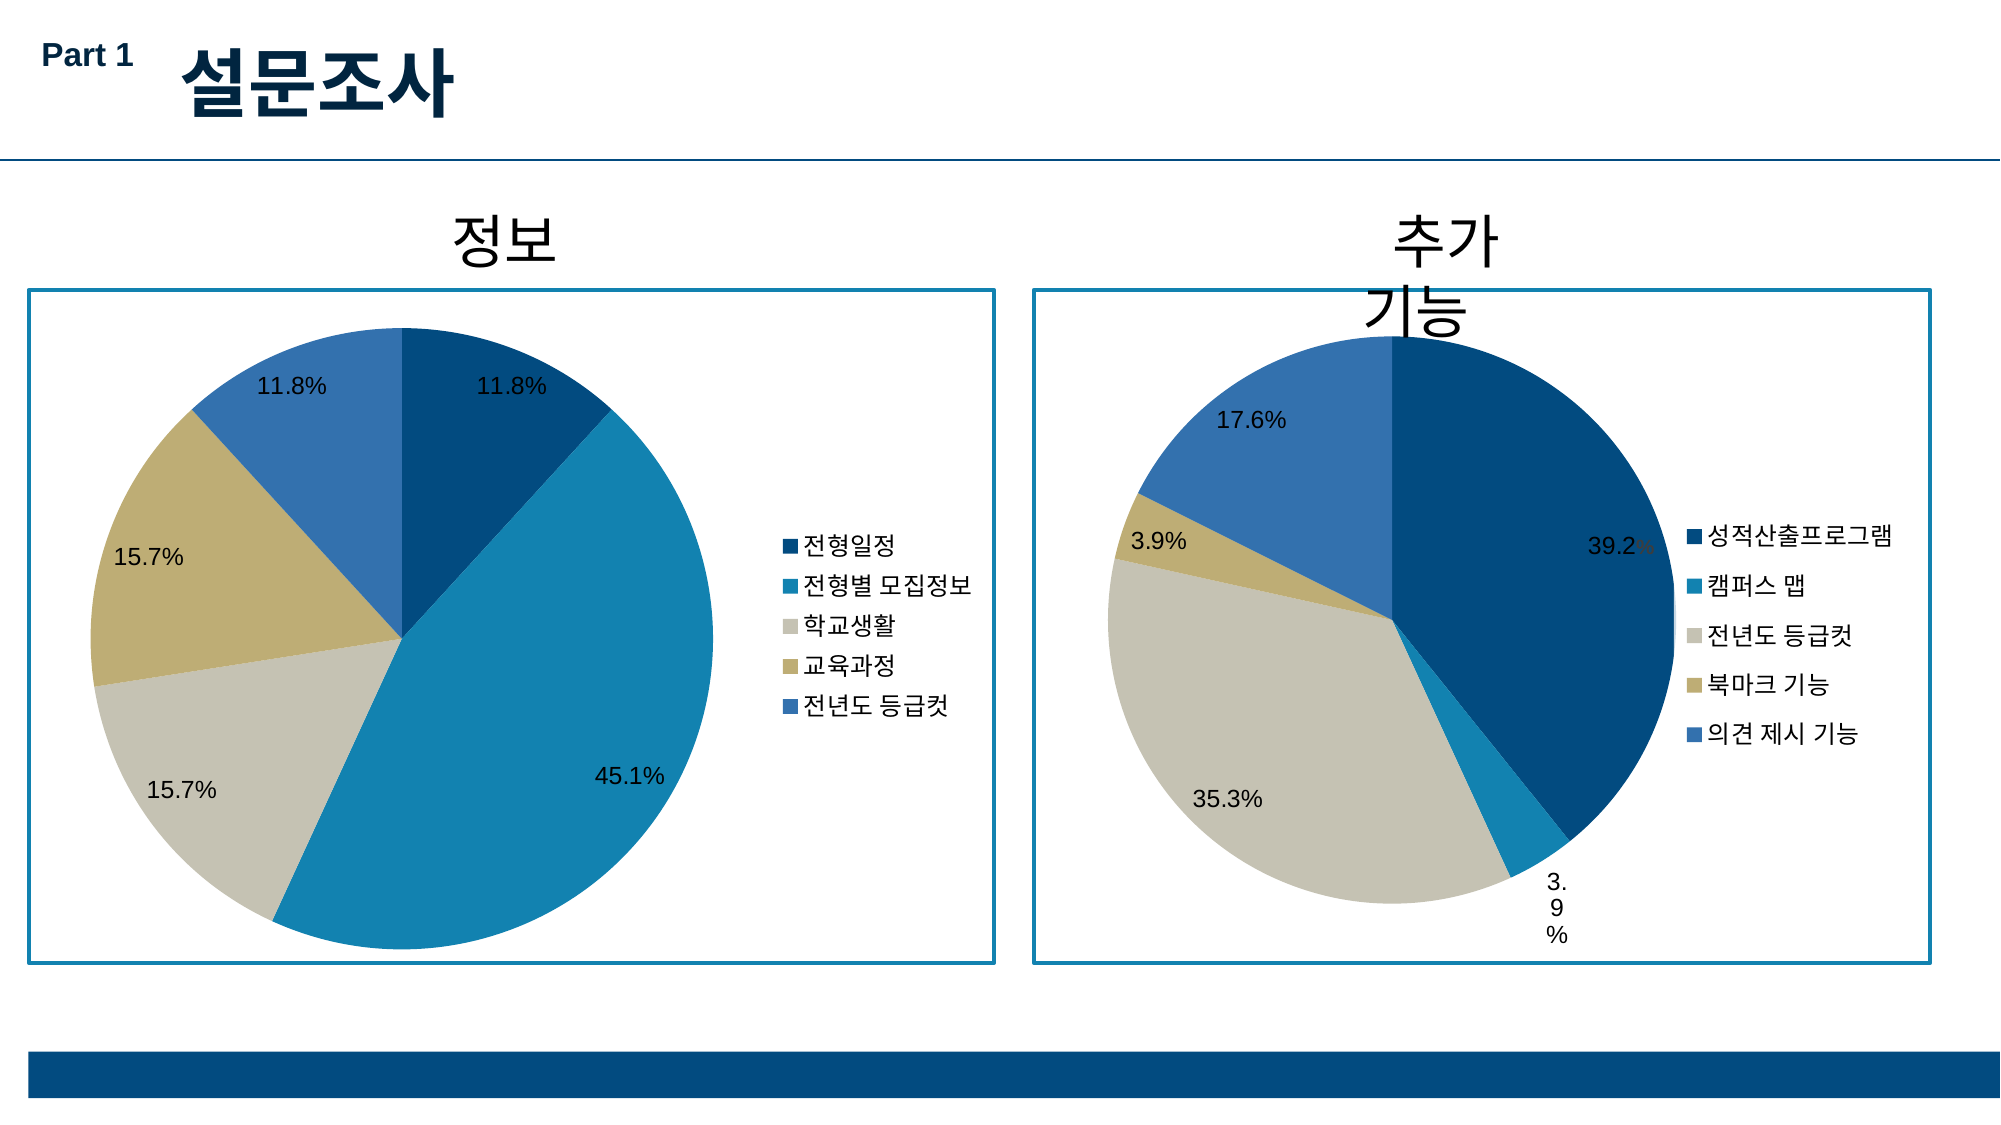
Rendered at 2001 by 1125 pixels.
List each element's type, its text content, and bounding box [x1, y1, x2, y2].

text_box Part 1 [26, 26, 165, 81]
chart [1031, 287, 1933, 965]
text_box 설문조사 [164, 28, 783, 134]
text_box 추가 기능 [1347, 197, 1617, 287]
text_box 정보 [436, 197, 587, 283]
chart [26, 287, 997, 965]
